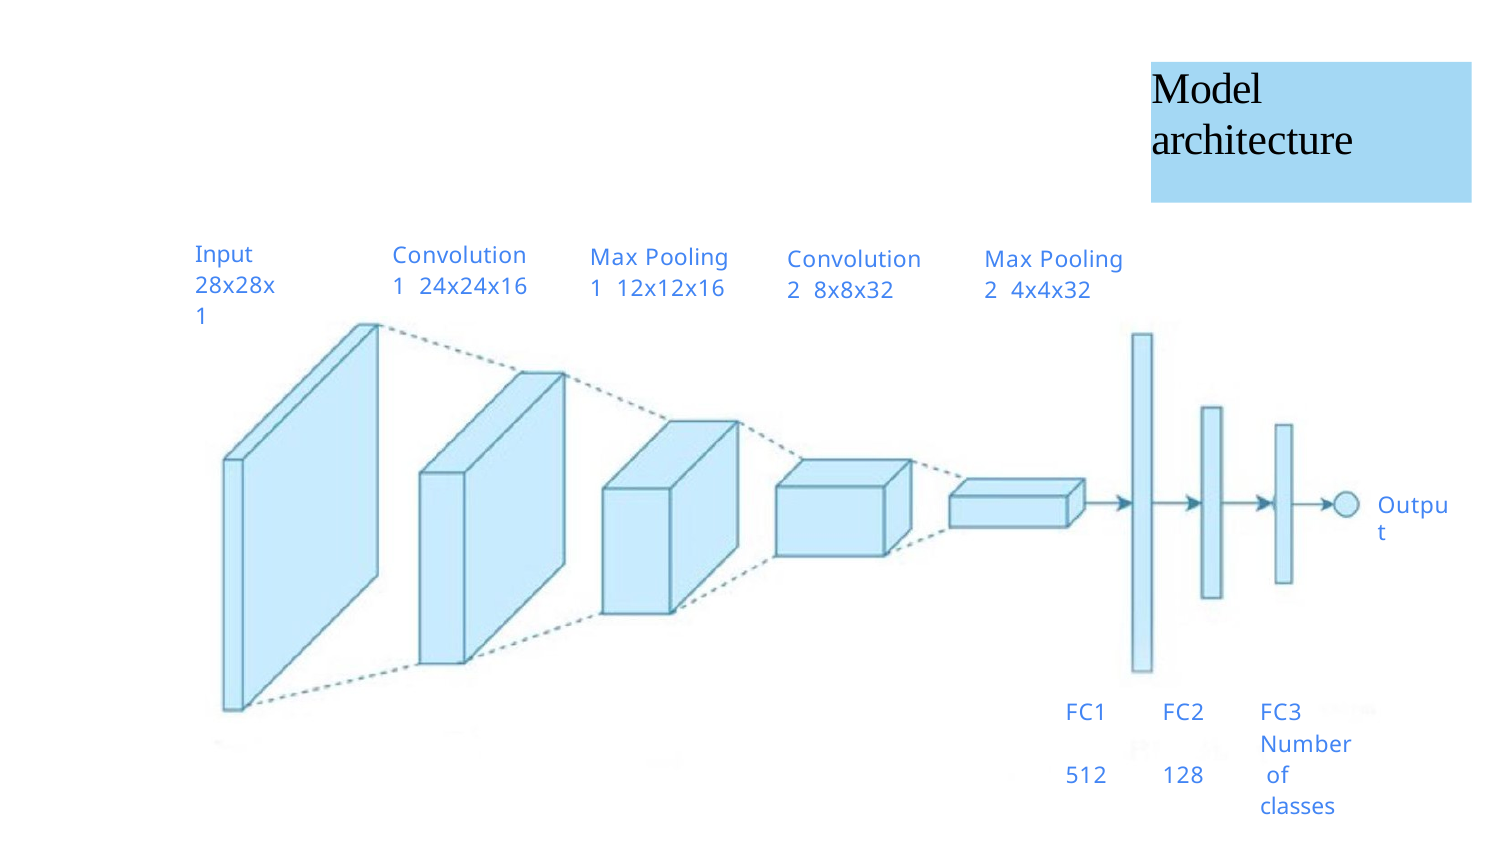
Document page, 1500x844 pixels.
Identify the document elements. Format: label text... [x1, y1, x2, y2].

text_box Convolution 2 8x8x32 [785, 238, 931, 303]
text_box Output [1386, 488, 1453, 546]
text_box Input 28x28x1 [193, 233, 287, 330]
picture [205, 315, 1381, 781]
title Model architecture [1151, 61, 1472, 203]
text_box FC3 Number of classes [1257, 790, 1357, 820]
text_box Max Pooling 1 12x12x16 [587, 236, 734, 302]
text_box Max Pooling 2 4x4x32 [982, 238, 1129, 303]
text_box Convolution 1 24x24x16 [390, 234, 536, 300]
